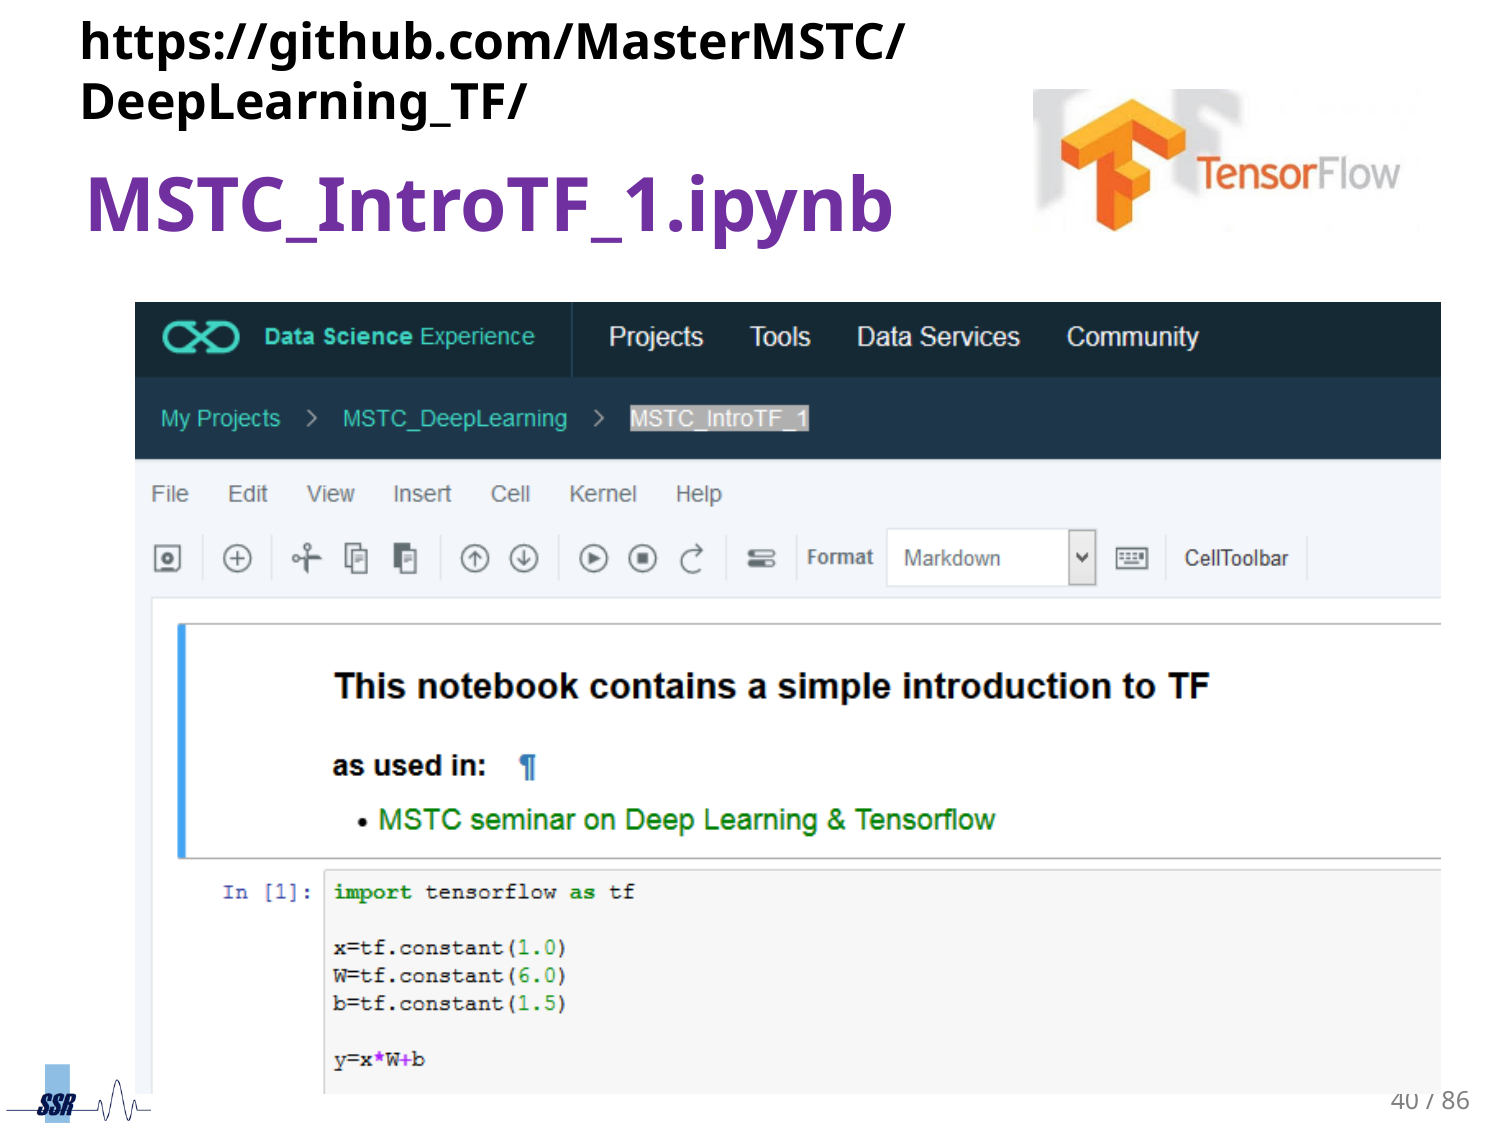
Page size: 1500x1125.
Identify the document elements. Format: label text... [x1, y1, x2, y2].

text_box MSTC_IntroTF_1.ipynb [69, 148, 911, 254]
text_box https://github.com/MasterMSTC/DeepLearning_TF/ [64, 1, 1128, 137]
picture [1033, 89, 1421, 232]
picture [1, 302, 1441, 1125]
